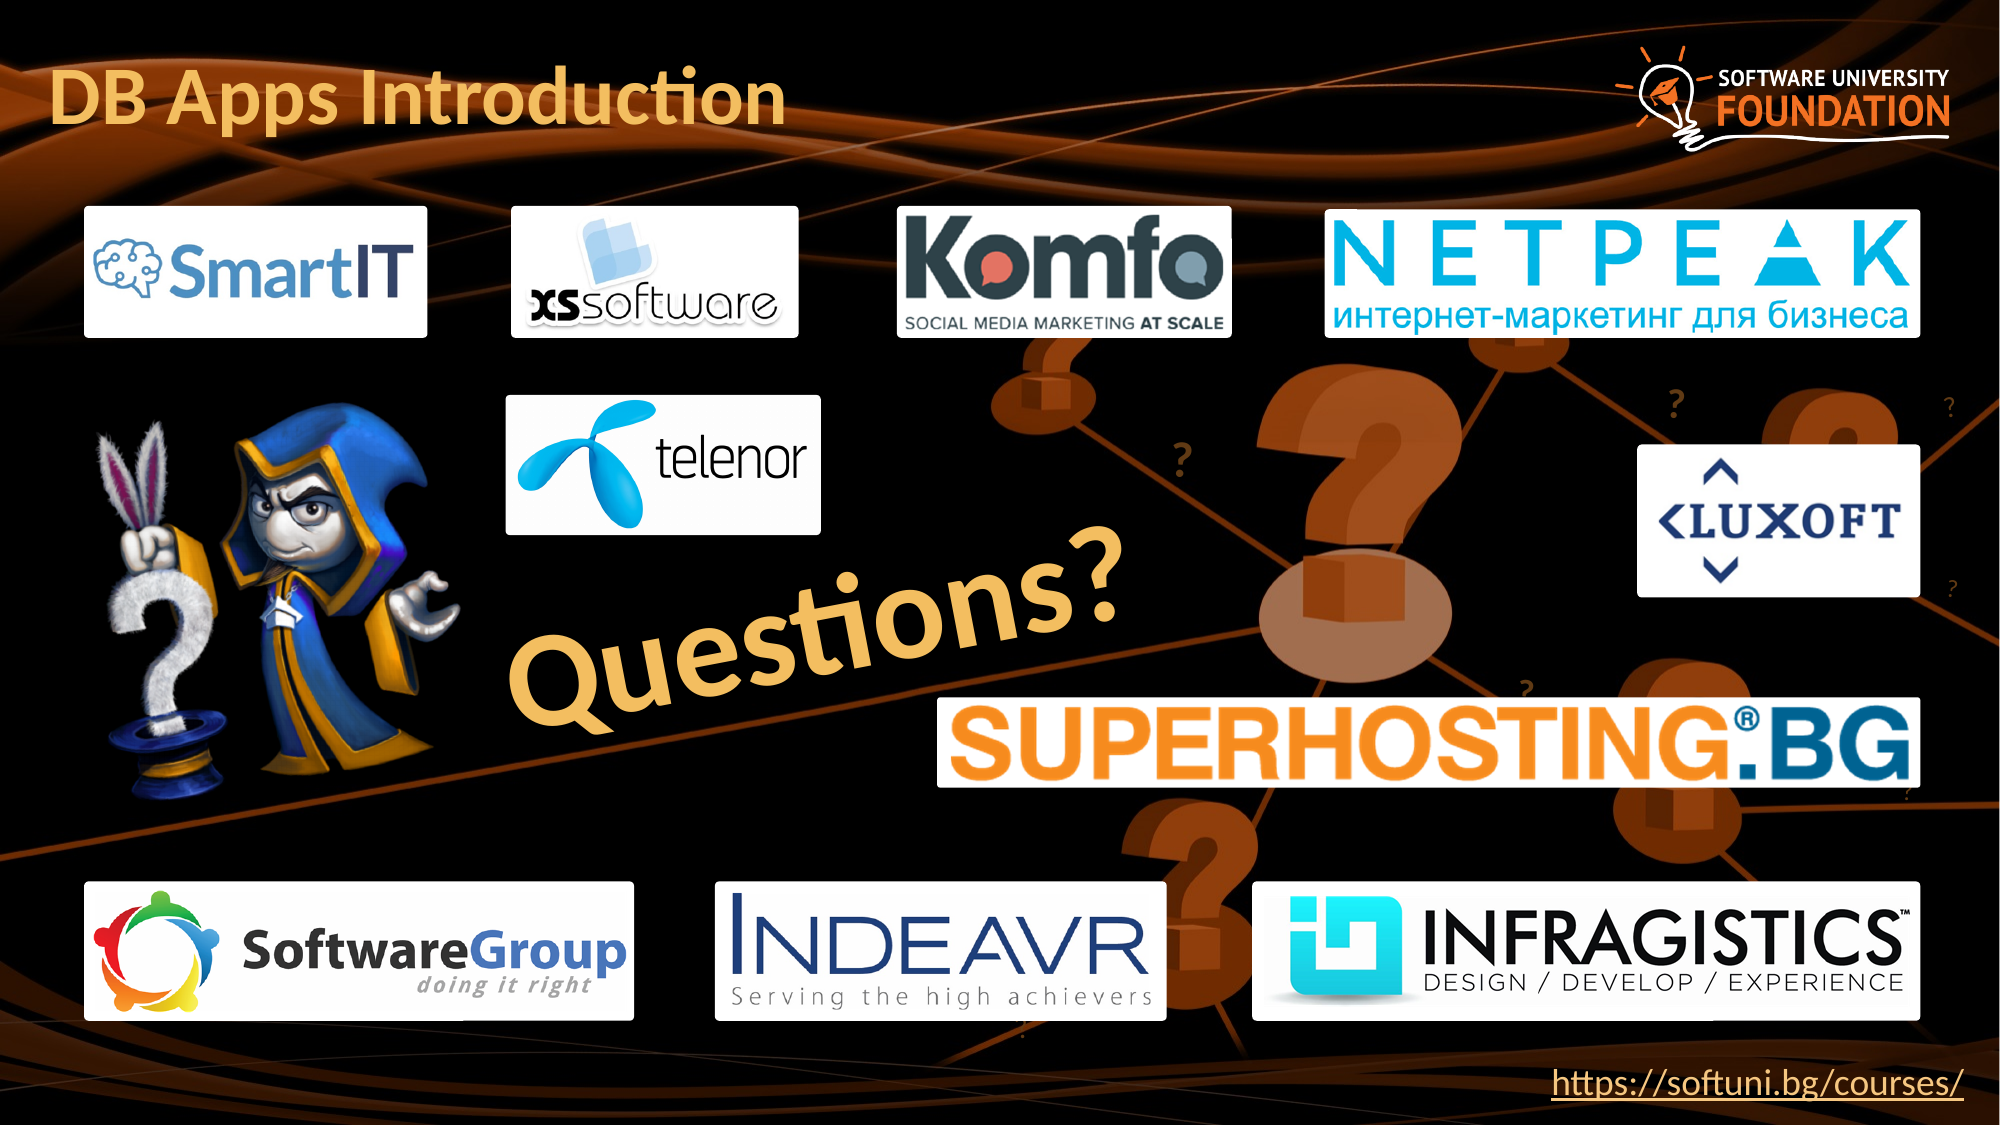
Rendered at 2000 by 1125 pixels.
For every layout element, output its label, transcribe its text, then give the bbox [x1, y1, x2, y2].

title DB Apps Introduction [30, 6, 1602, 189]
list https://softuni.bg/courses/ [250, 1050, 1971, 1108]
picture [0, 0, 2000, 1125]
